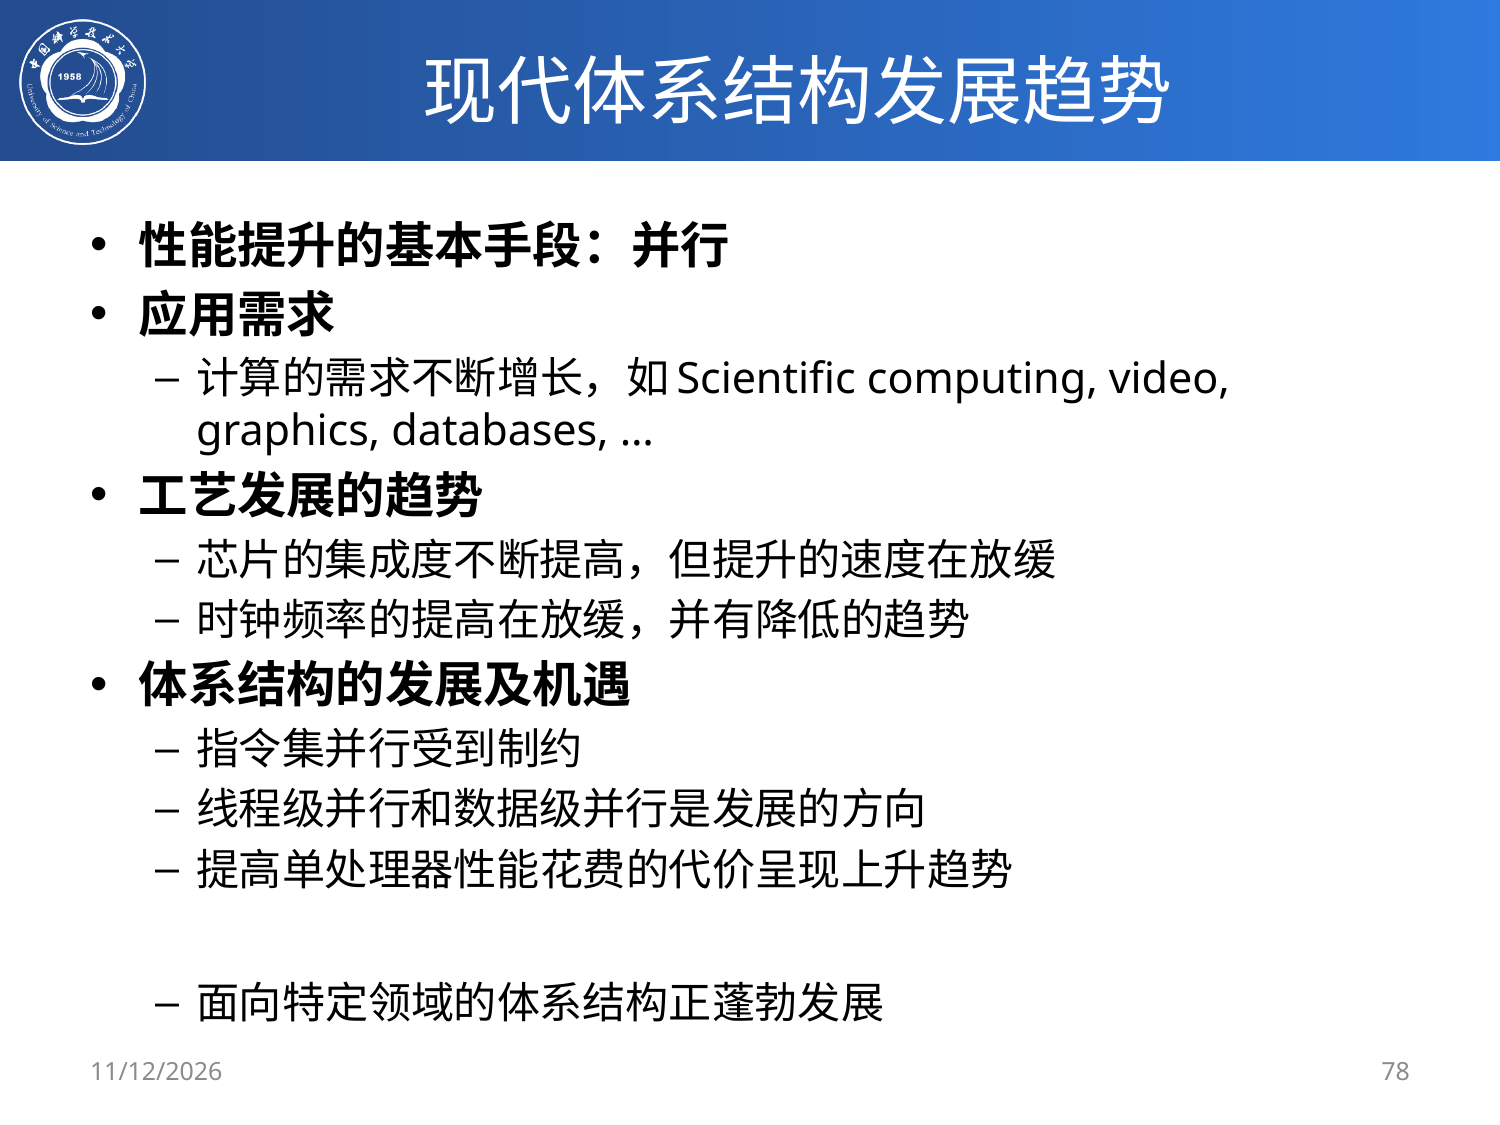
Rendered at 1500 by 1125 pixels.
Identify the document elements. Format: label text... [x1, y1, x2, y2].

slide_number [75, 1042, 425, 1103]
picture [19, 19, 146, 145]
slide_number 78 [1074, 1042, 1425, 1103]
list 性能提升的基本手段：并行 应用需求 计算的需求不断增长，如Scientific computing, video, graphics, databases, … 工艺发展的趋势 芯片的集成度不断提高，但提升的速度在放缓 时钟频率的提高在放缓，并有降低的趋势 体系结构的发展及机遇 指令集并行受到制约 线程级并行和数据级并行是发展的方向 提高单处理器性能花费的代价呈现上升趋势 面向特定领域的体系结构正蓬勃发展 [75, 206, 1425, 1036]
title 现代体系结构发展趋势 [169, 24, 1425, 153]
